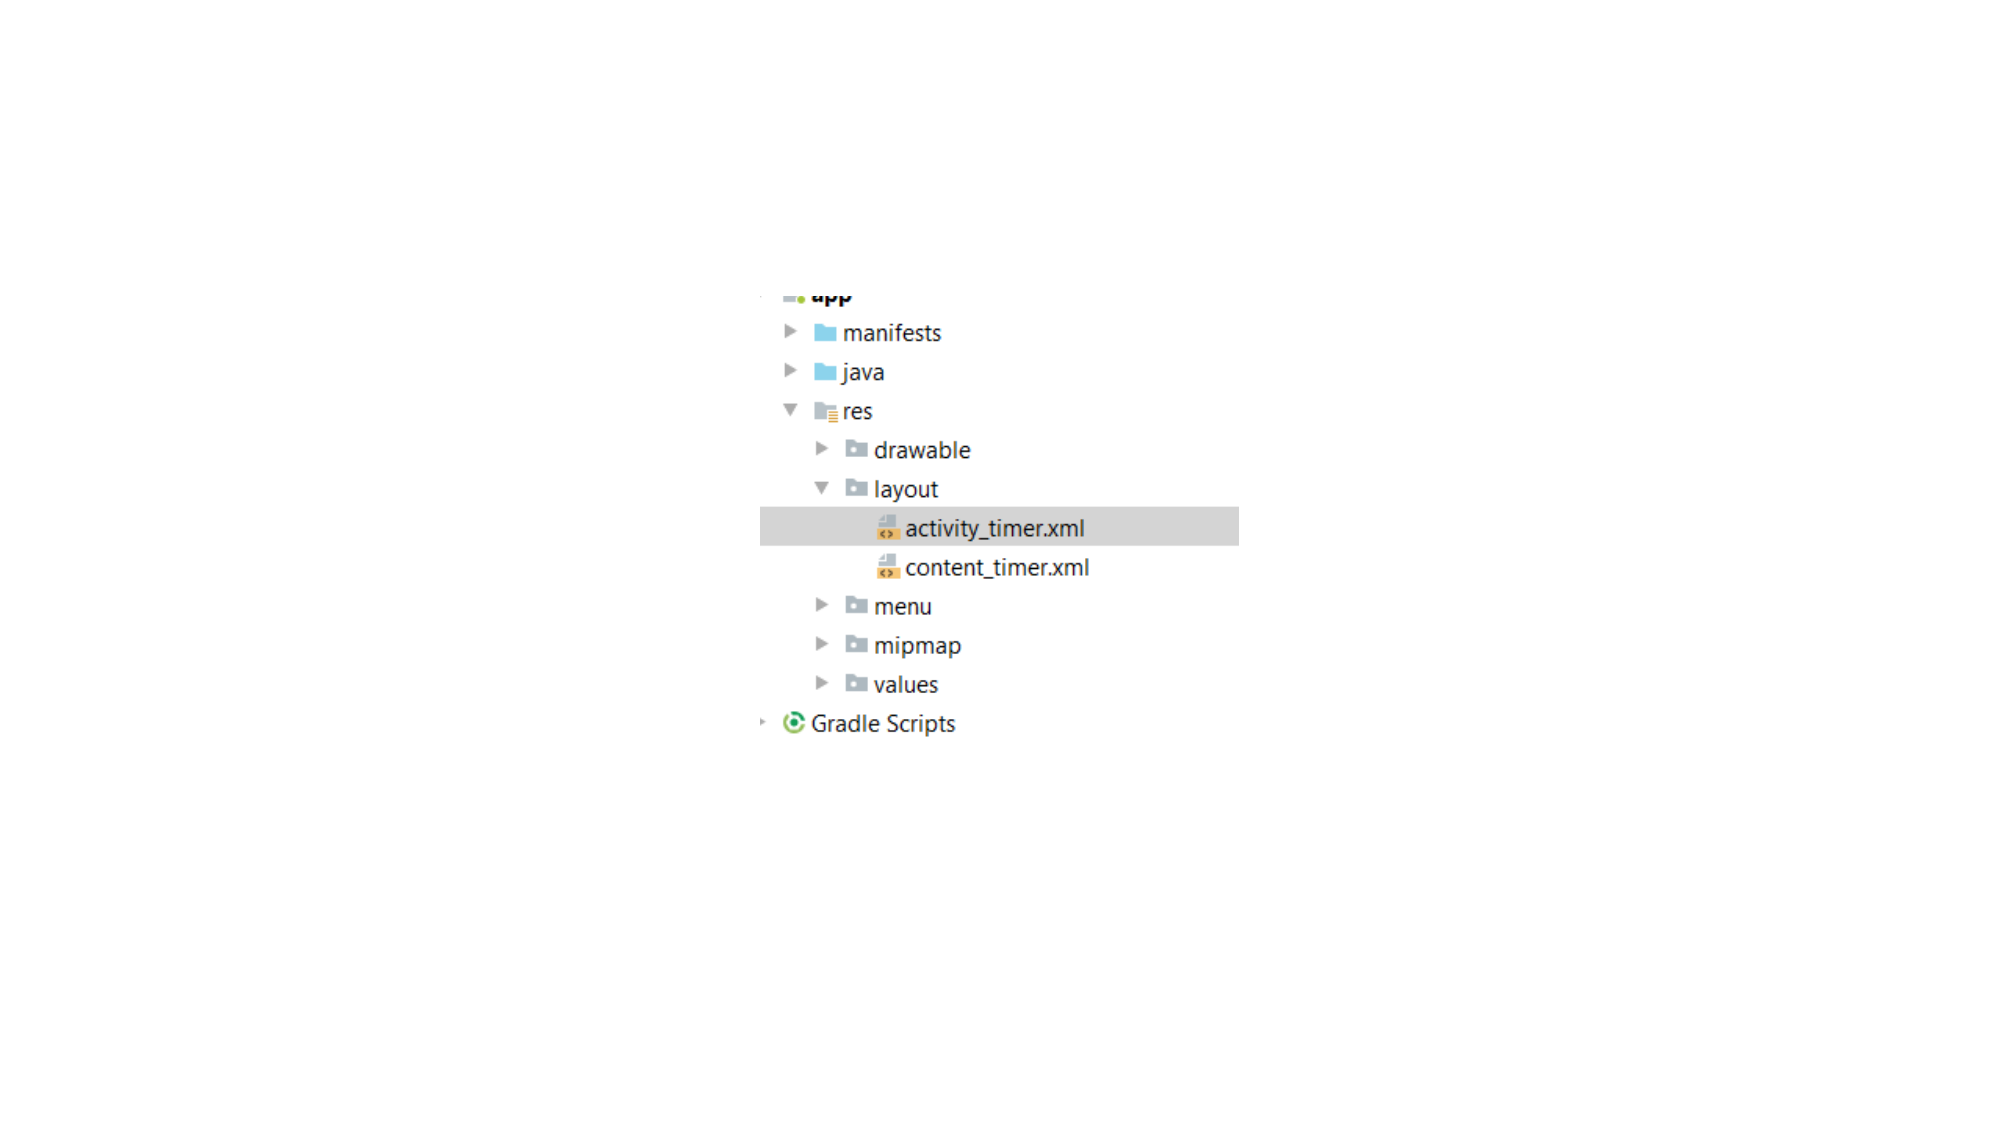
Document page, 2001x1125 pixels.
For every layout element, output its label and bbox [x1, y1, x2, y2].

picture [760, 296, 1239, 829]
